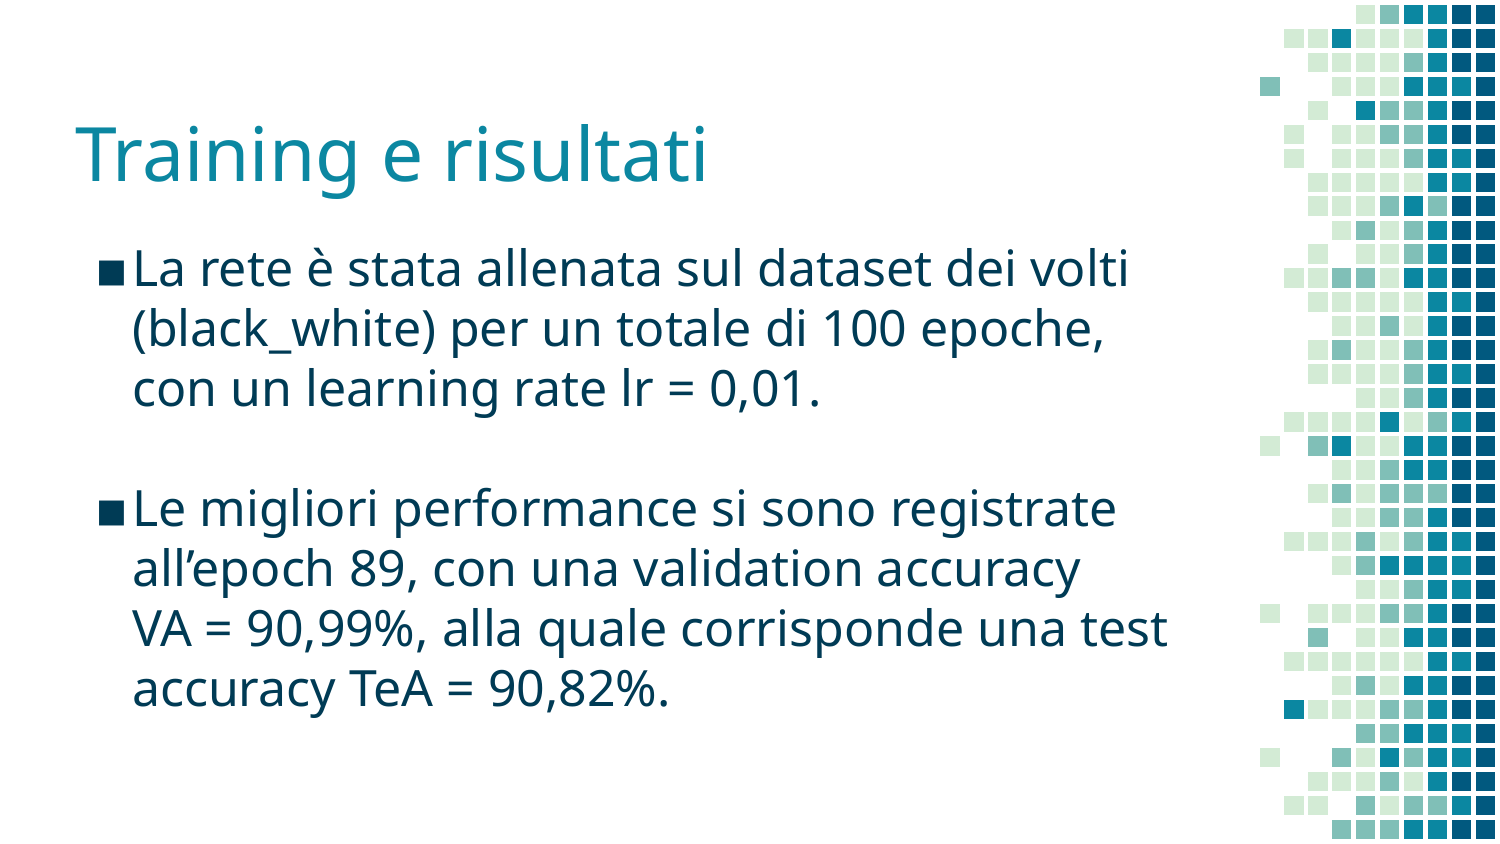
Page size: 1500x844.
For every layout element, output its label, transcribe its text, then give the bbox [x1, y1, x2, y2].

list La rete è stata allenata sul dataset dei volti (black_white) per un totale di 100 epoche, con un learning rate lr = 0,01. Le migliori performance si sono registrate all’epoch 89, con una validation accuracy VA = 90,99%, alla quale corrisponde una test accuracy TeA = 90,82%. [42, 221, 1188, 799]
title Training e risultati [60, 70, 1170, 212]
